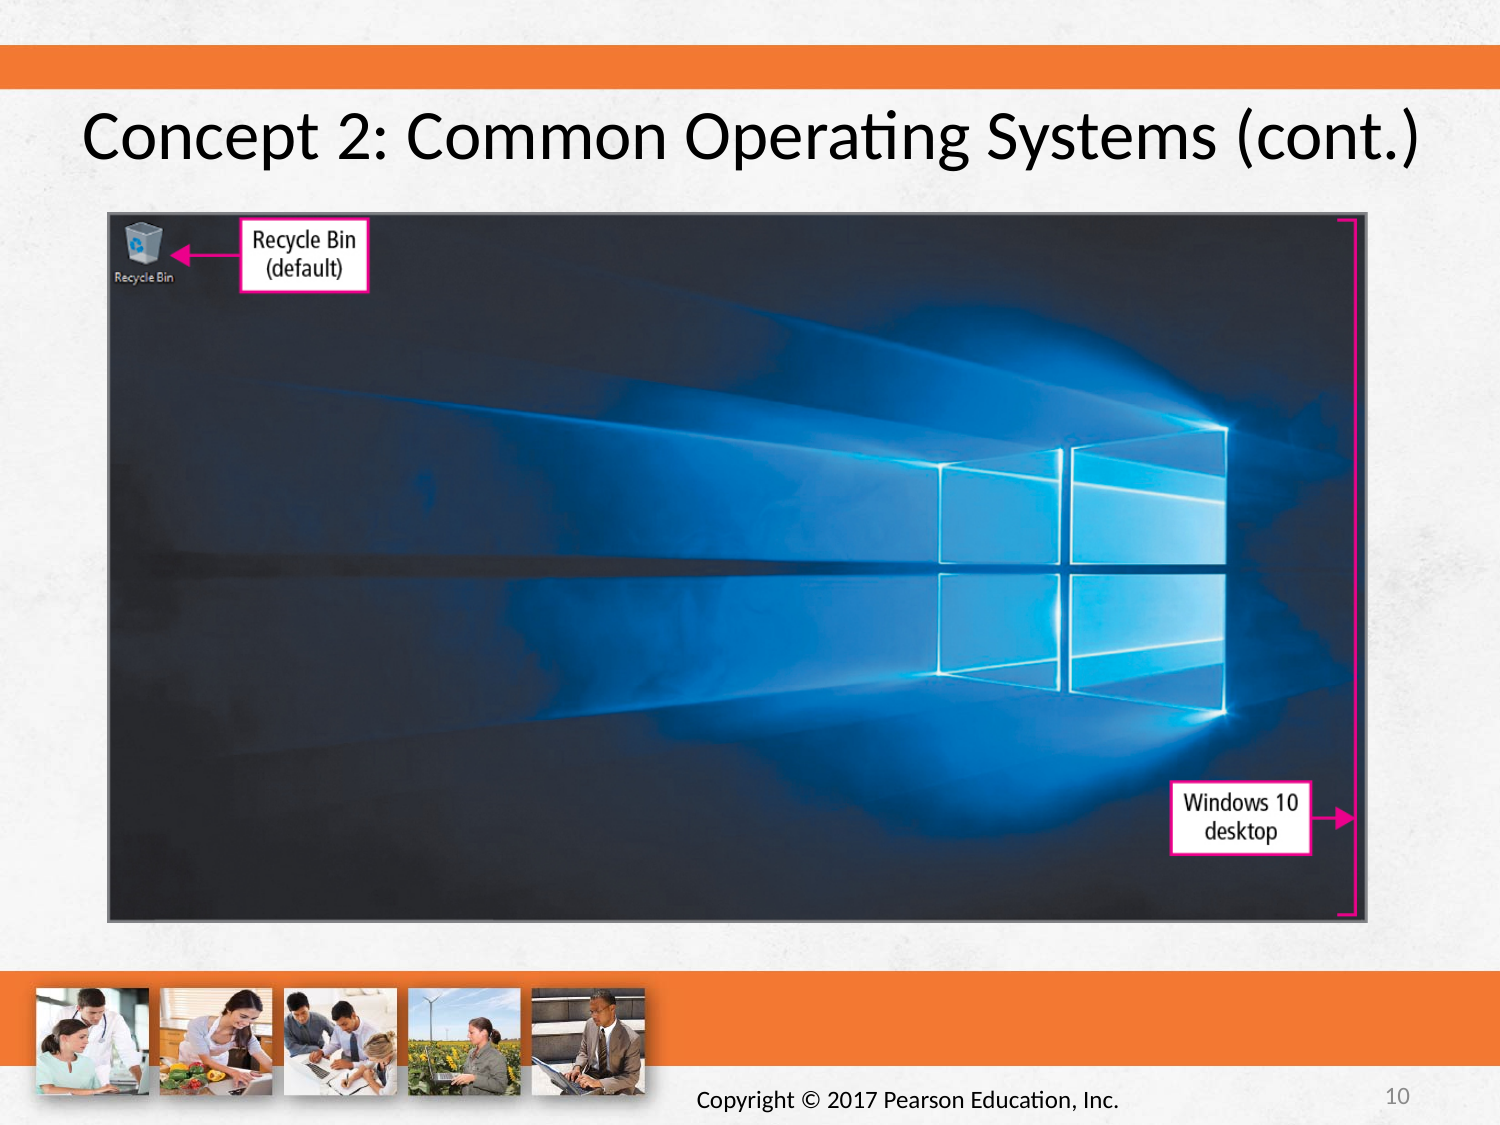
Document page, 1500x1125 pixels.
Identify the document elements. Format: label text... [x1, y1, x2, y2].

text_box Concept 2: Common Operating Systems (cont.) [31, 49, 1475, 213]
picture [0, 0, 1500, 1125]
slide_number 10 [1074, 1065, 1425, 1125]
footer Copyright © 2017 Pearson Education, Inc. [649, 1053, 1174, 1114]
